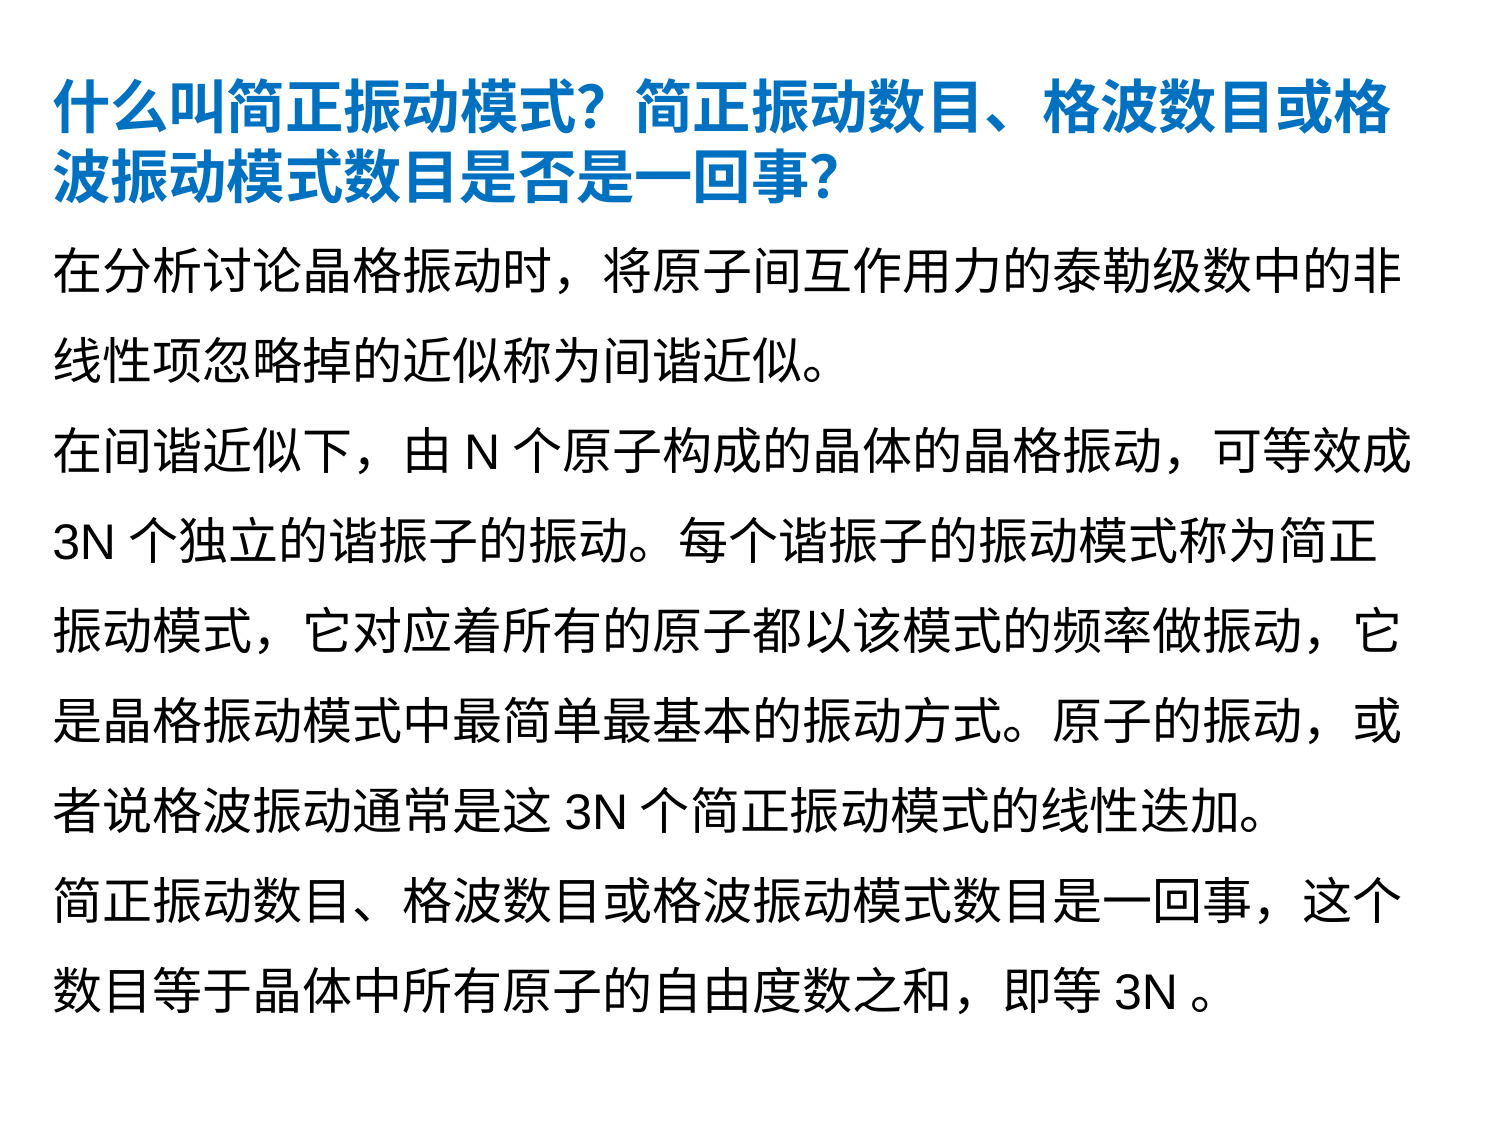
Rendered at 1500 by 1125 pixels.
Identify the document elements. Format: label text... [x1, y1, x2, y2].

text_box 什么叫简正振动模式？简正振动数目、格波数目或格波振动模式数目是否是一回事？ 在分析讨论晶格振动时，将原子间互作用力的泰勒级数中的非线性项忽略掉的近似称为间谐近似。 在间谐近似下，由N个原子构成的晶体的晶格振动，可等效成3N个独立的谐振子的振动。每个谐振子的振动模式称为简正振动模式，它对应着所有的原子都以该模式的频率做振动，它是晶格振动模式中最简单最基本的振动方式。原子的振动，或者说格波振动通常是这3N个简正振动模式的线性迭加。 简正振动数目、格波数目或格波振动模式数目是一回事，这个数目等于晶体中所有原子的自由度数之和，即等3N。 [37, 62, 1438, 1028]
